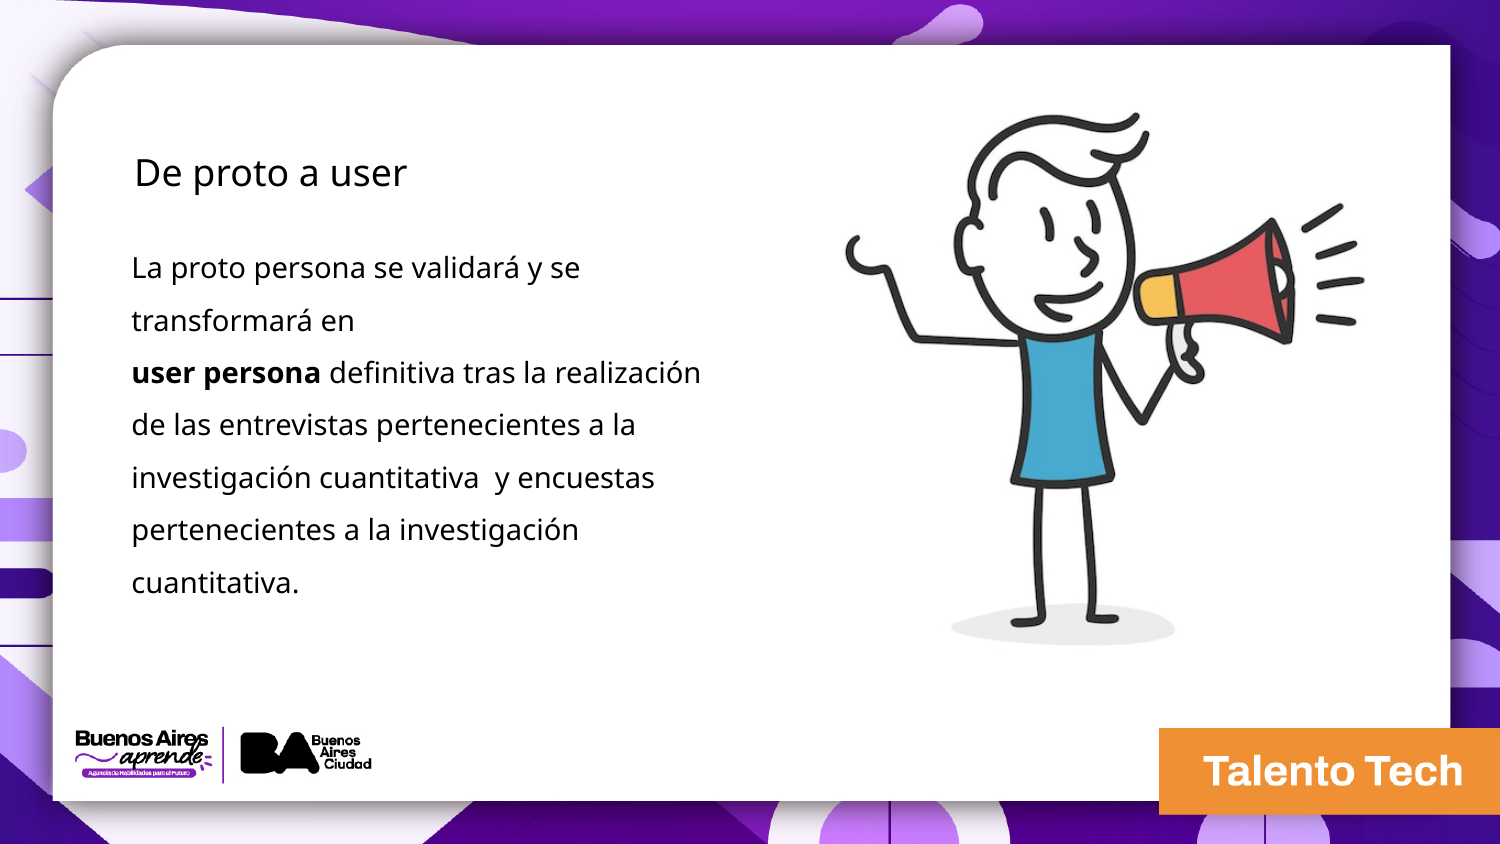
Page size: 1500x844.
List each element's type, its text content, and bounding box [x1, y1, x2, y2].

text_box La proto persona se validará y se transformará en user persona definitiva tras la realización de las entrevistas pertenecientes a la investigación cuantitativa y encuestas pertenecientes a la investigación cuantitativa. [116, 216, 753, 704]
picture [0, 0, 1500, 844]
text_box De proto a user [134, 131, 754, 194]
